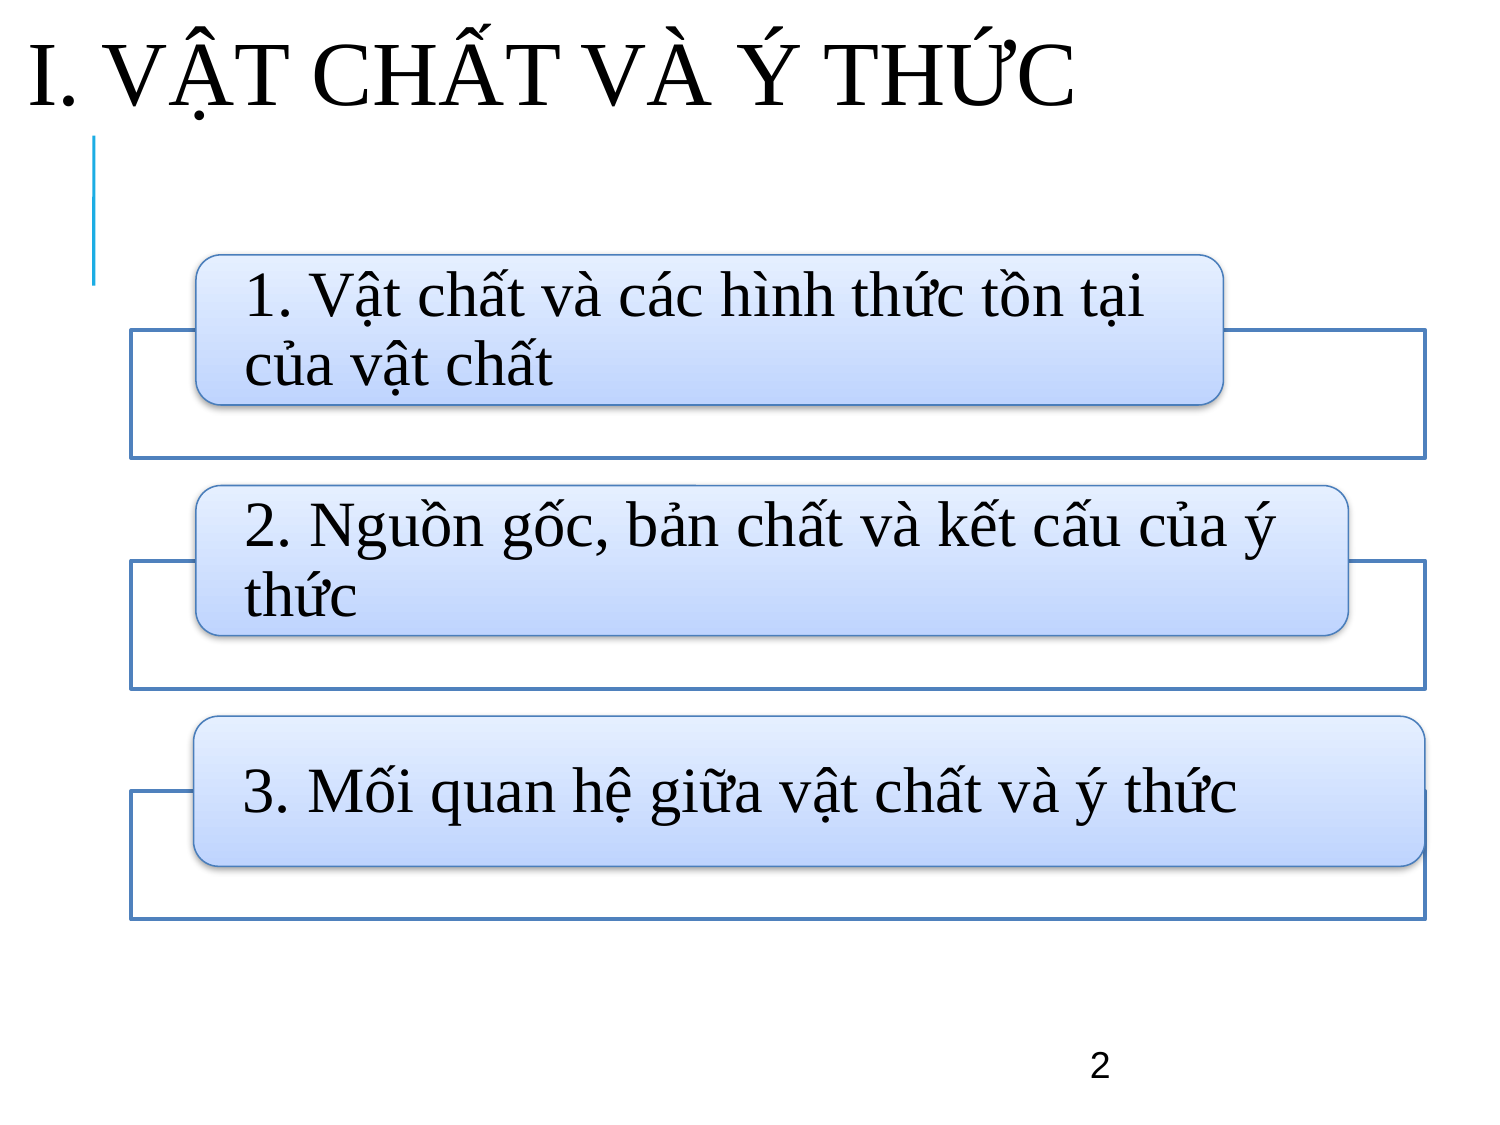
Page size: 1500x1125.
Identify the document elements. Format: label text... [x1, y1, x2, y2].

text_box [130, 253, 1426, 921]
title I. VẬT CHẤT VÀ Ý THỨC [12, 12, 1475, 150]
slide_number 2 [1074, 1024, 1425, 1103]
